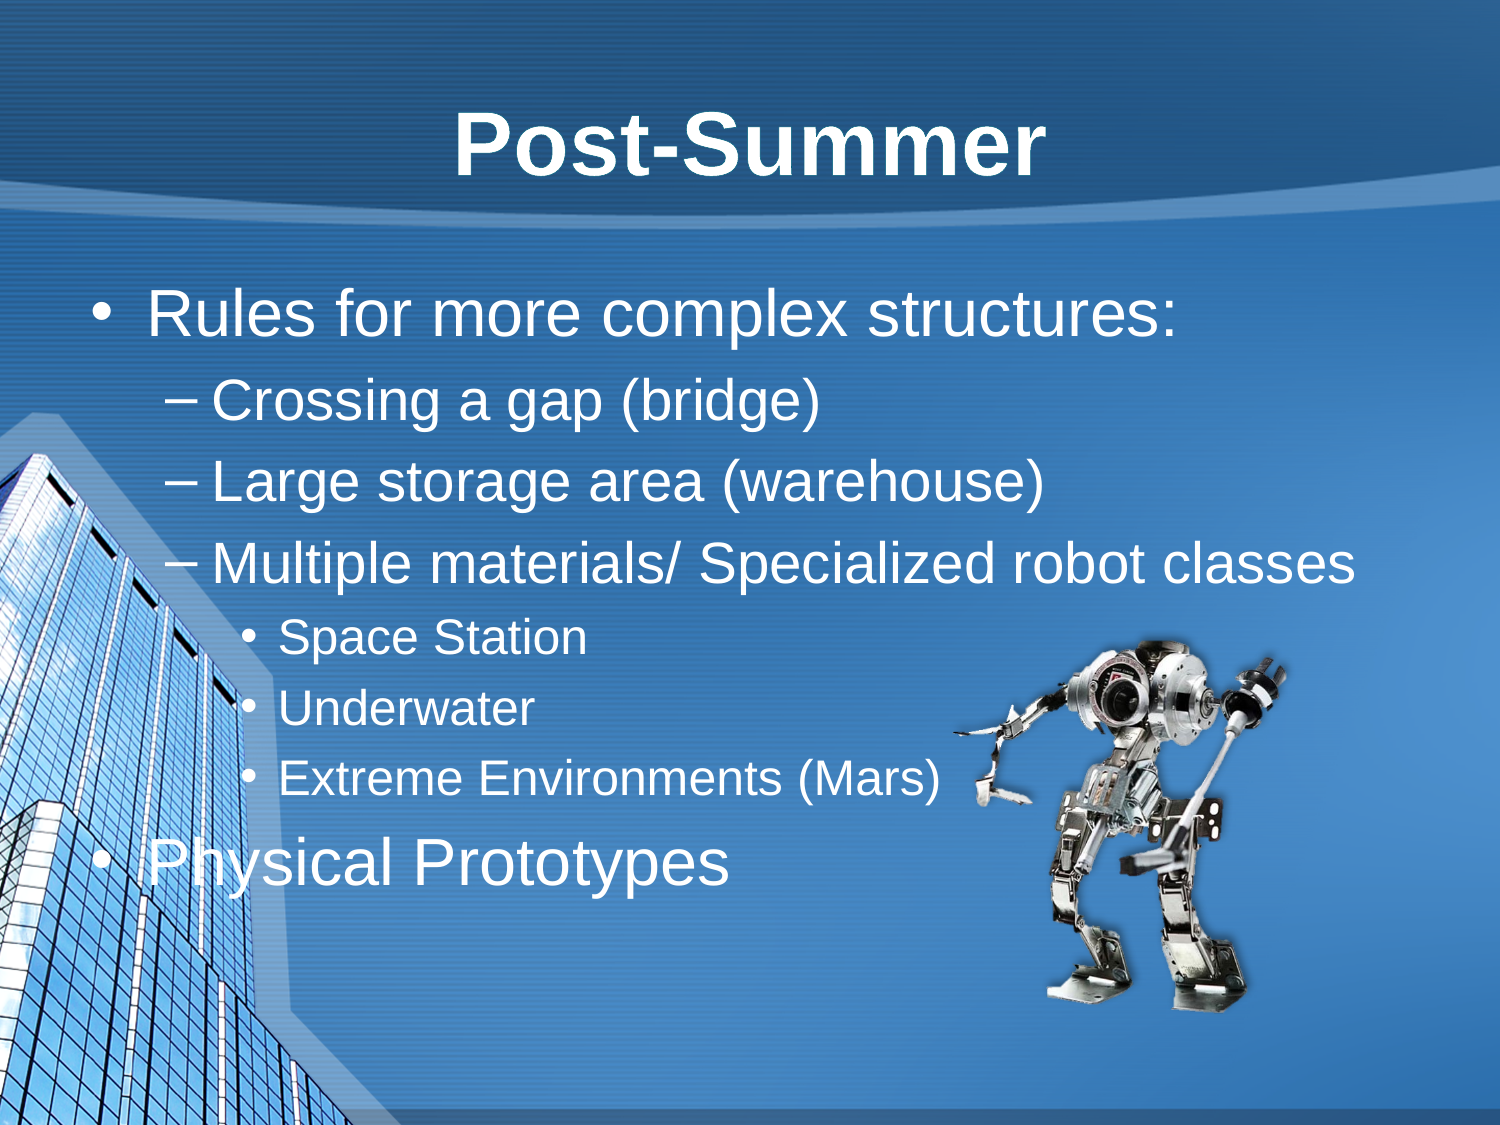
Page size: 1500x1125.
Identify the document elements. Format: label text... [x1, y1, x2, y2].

list Rules for more complex structures: Crossing a gap (bridge) Large storage area (warehouse) Multiple materials/ Specialized robot classes Space Station Underwater Extreme Environments (Mars) Physical Prototypes [75, 262, 1425, 1005]
title Post-Summer [75, 45, 1425, 233]
picture [0, 0, 1500, 1125]
